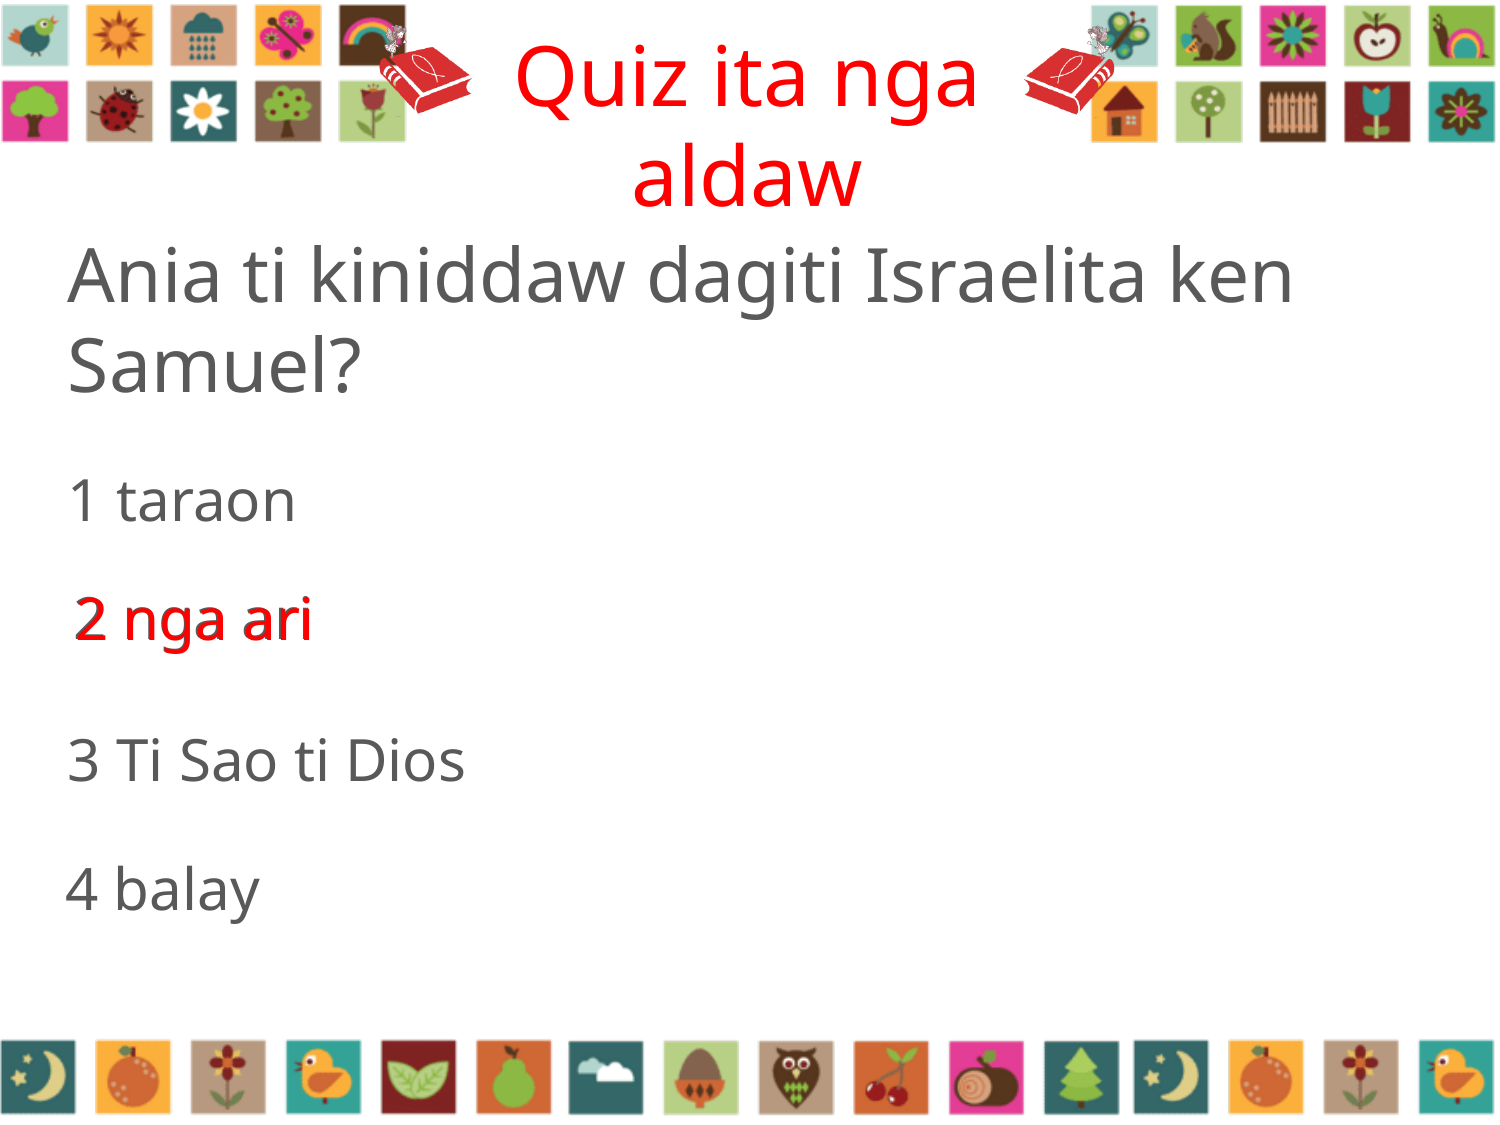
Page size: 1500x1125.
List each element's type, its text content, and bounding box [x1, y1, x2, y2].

text_box 1 taraon [53, 456, 1436, 541]
text_box Ania ti kiniddaw dagiti Israelita ken Samuel? [53, 219, 1436, 415]
text_box Quiz ita nga aldaw [414, 16, 1080, 219]
picture [0, 3, 504, 150]
text_box 3 Ti Sao ti Dios [53, 716, 1483, 801]
picture [992, 3, 1500, 150]
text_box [0, 1028, 1500, 1118]
text_box 4 balay [50, 844, 1480, 930]
text_box 2 nga ari [60, 574, 1490, 660]
